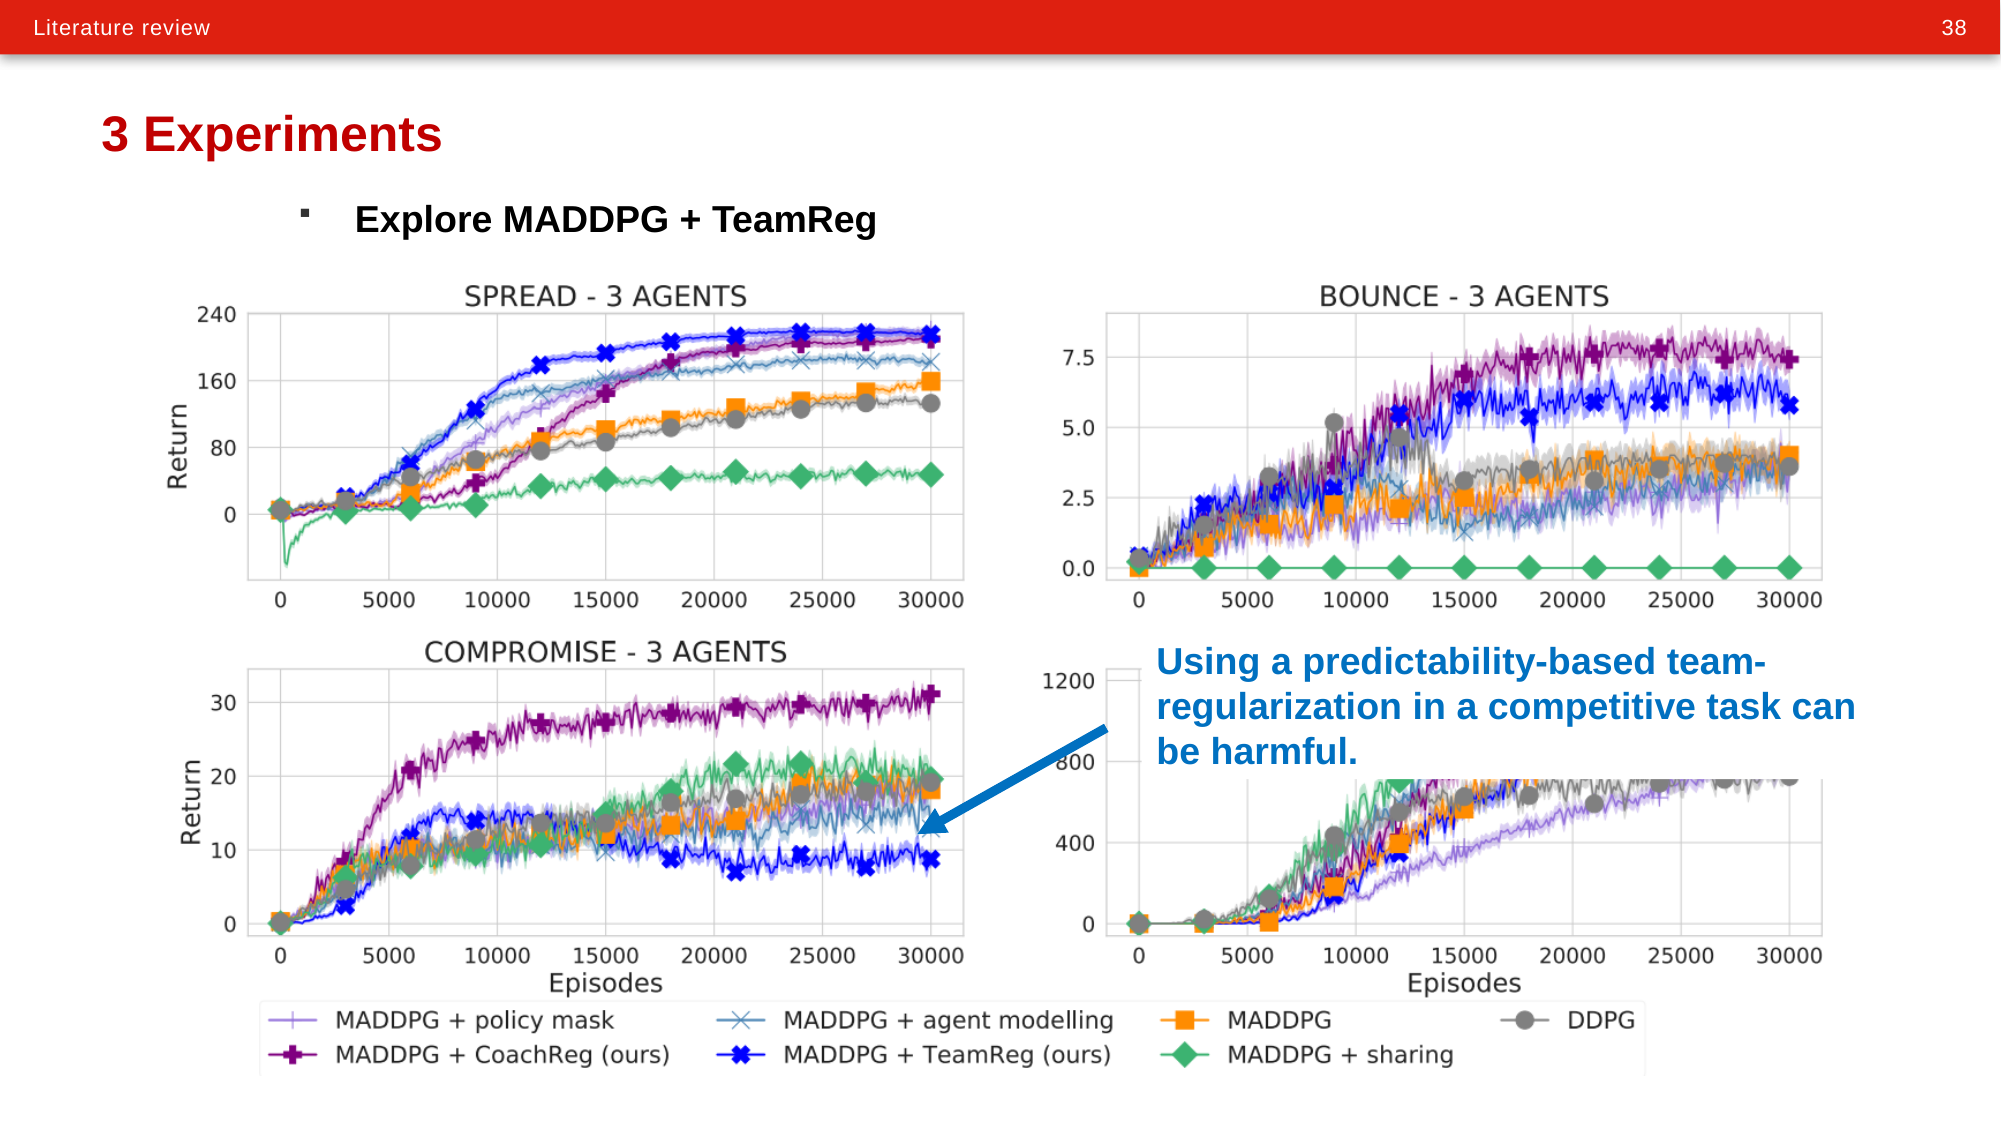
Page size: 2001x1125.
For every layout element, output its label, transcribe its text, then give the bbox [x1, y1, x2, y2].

list Explore MADDPG + TeamReg [208, 187, 2000, 1062]
title 3 Experiments [86, 83, 1914, 180]
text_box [916, 727, 1107, 835]
picture [137, 276, 1847, 1076]
